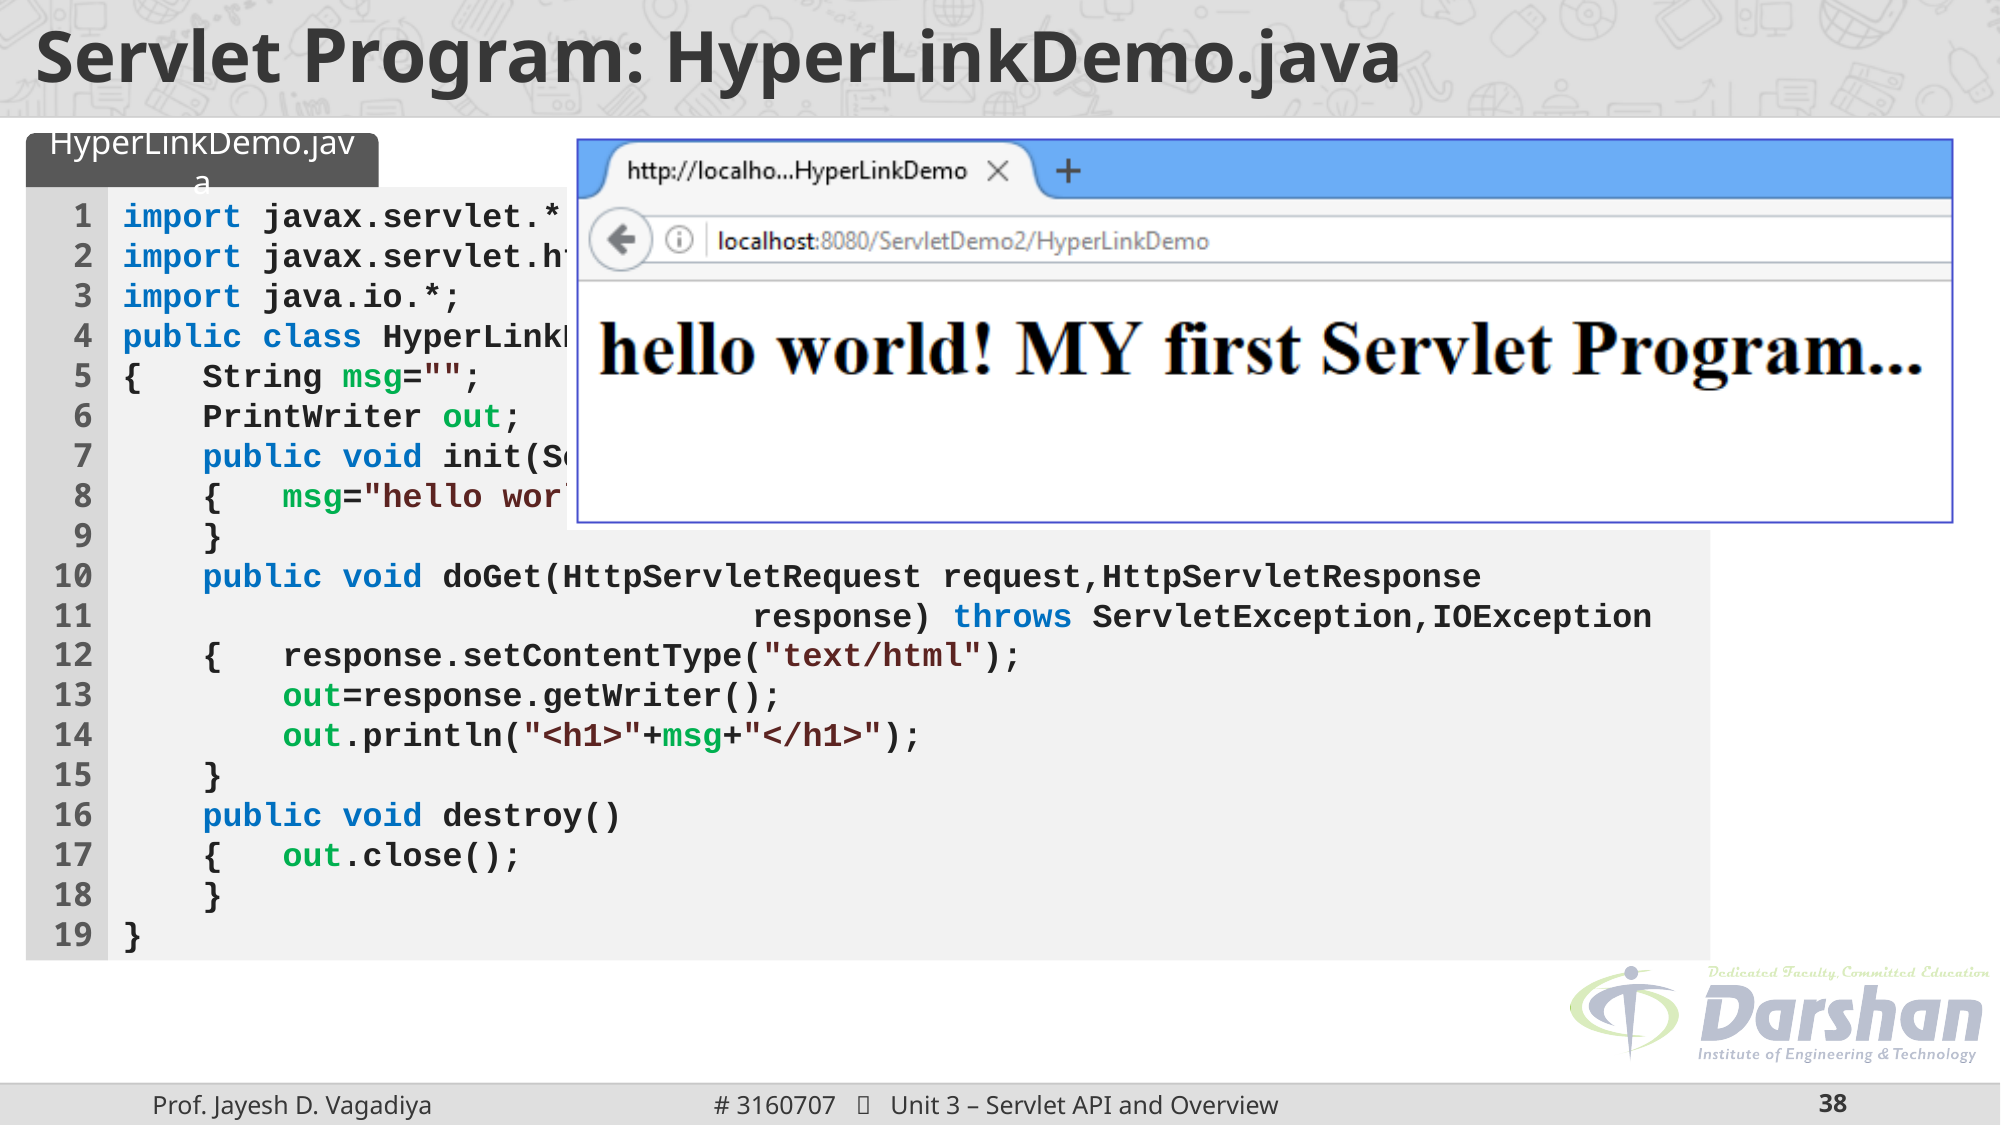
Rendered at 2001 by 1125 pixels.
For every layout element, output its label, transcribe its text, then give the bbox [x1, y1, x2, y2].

text_box 1 2 3 4 5 6 7 8 9 10 11 12 13 14 15 16 17 18 19 [25, 189, 108, 961]
text_box HyperLinkDemo.java [24, 132, 380, 189]
text_box import javax.servlet.*; import javax.servlet.http.*; import java.io.*; public class HyperLinkDemo extends HttpServlet { String msg=""; PrintWriter out; public void init(ServletConfig config)throws ServletException { msg="hello world! MY first Servlet Program..."; } public void doGet(HttpServletRequest request,HttpServletResponse response) throws ServletException,IOException { response.setContentType("text/html"); out=response.getWriter(); out.println("<h1>"+msg+"</h1>"); } public void destroy() { out.close(); } } [108, 187, 1711, 961]
text_box 1 2 3 4 5 6 7 8 9 10 11 12 13 14 15 16 17 18 19 20 21 22 23 [1570, 966, 1990, 1063]
picture [567, 133, 1960, 530]
title Servlet Program: HyperLinkDemo.java [0, 0, 2000, 117]
